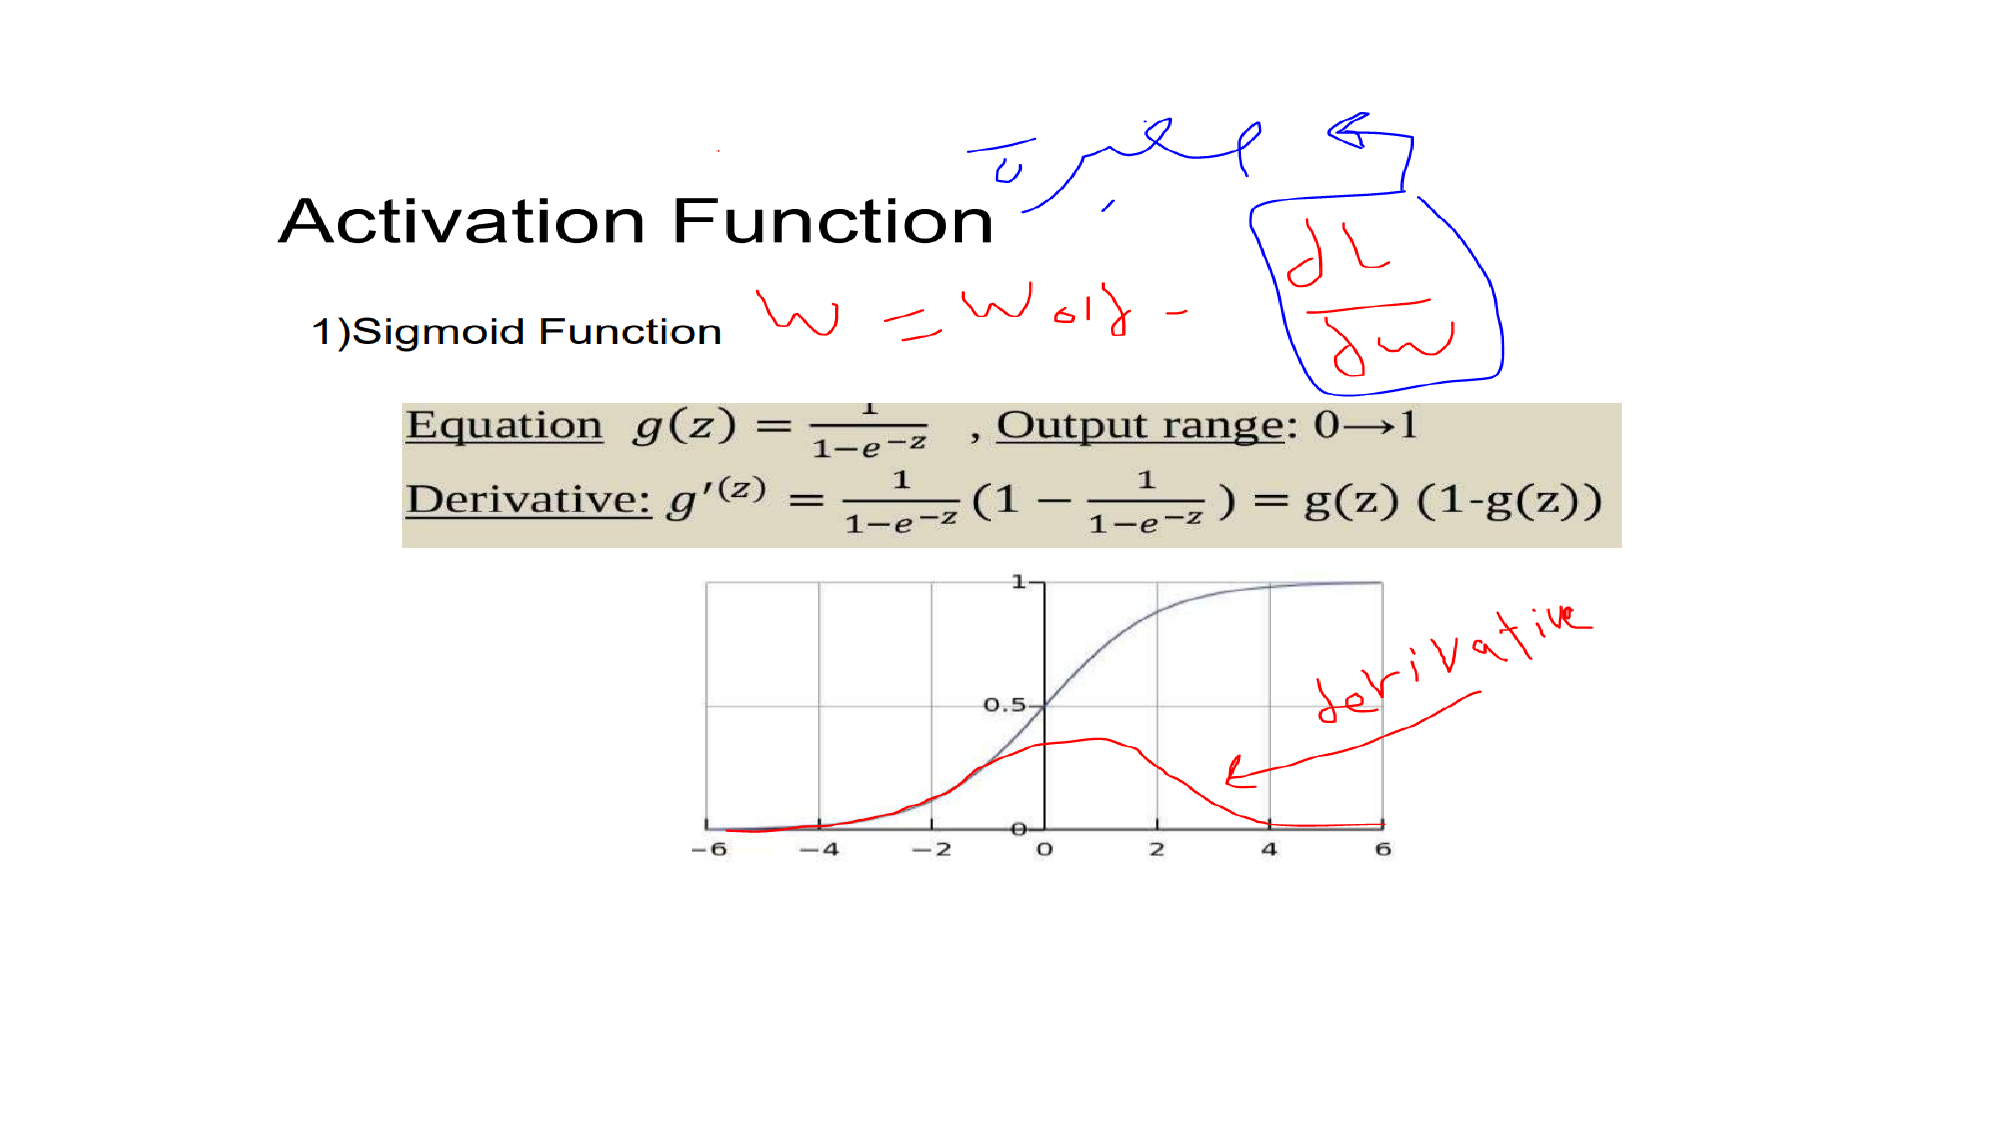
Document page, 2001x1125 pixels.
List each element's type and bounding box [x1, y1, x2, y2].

picture [264, 111, 1666, 865]
